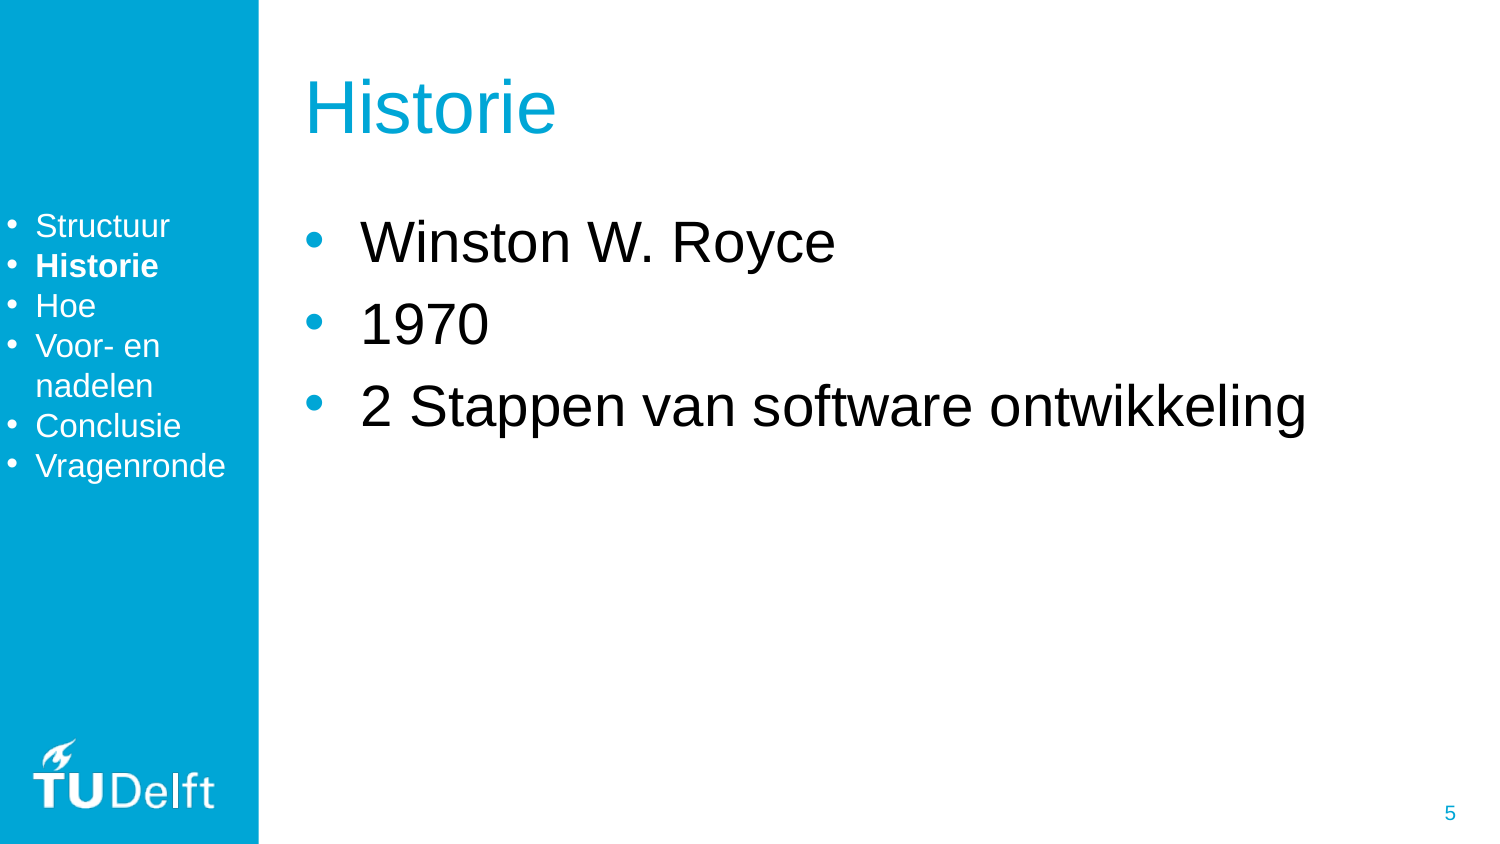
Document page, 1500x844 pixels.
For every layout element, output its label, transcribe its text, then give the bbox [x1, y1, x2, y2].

title Historie [289, 33, 1455, 175]
list Winston W. Royce 1970 2 Stappen van software ontwikkeling [289, 196, 1455, 769]
